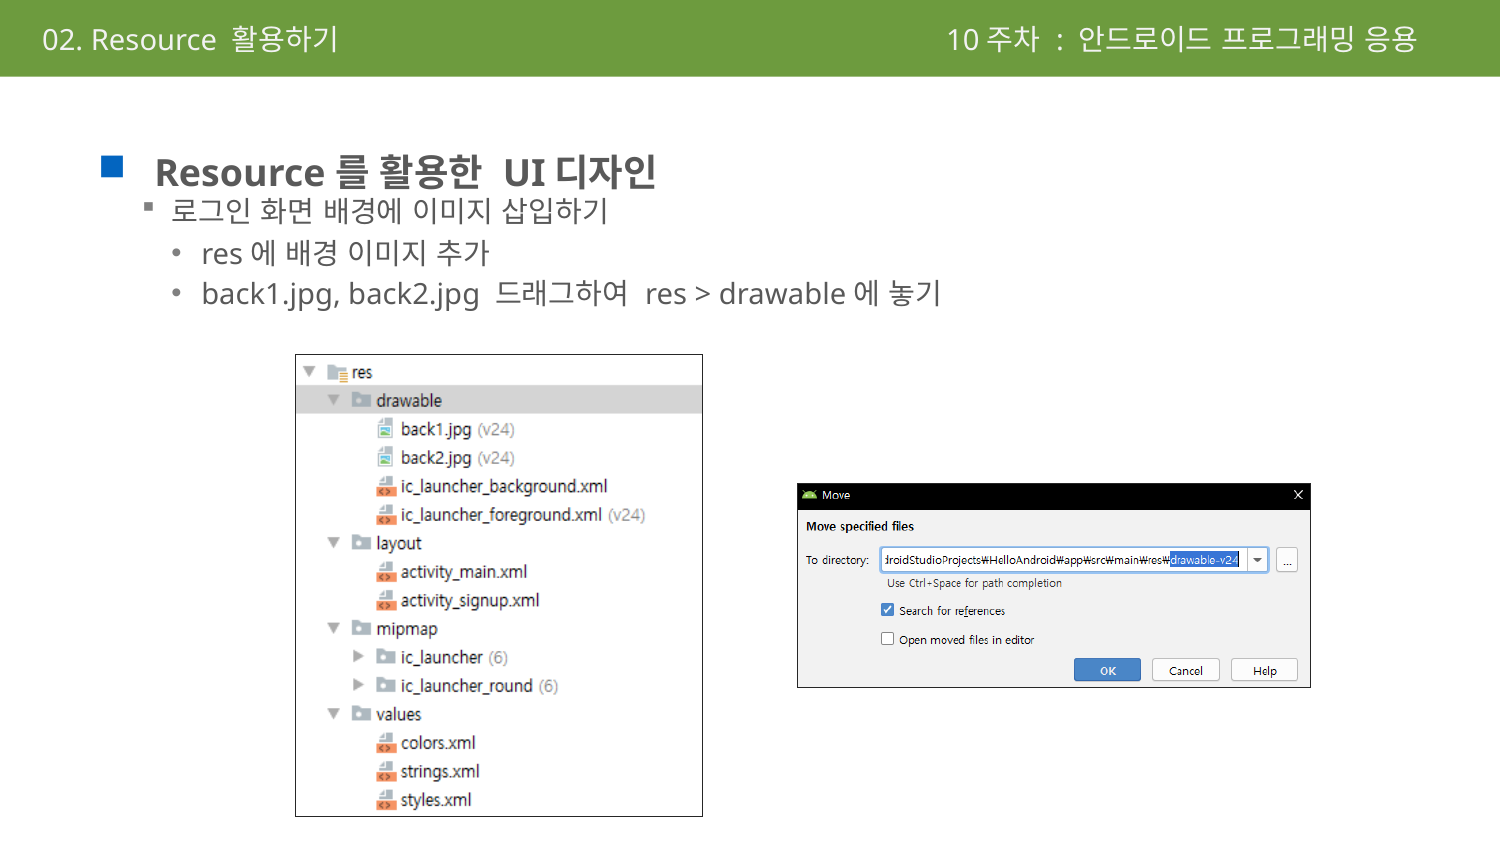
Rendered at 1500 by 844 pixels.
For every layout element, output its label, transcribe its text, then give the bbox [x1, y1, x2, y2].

text_box 10주차 : 안드로이드 프로그래밍 응용 [937, 20, 1491, 65]
list 02. Resource 활용하기 [33, 19, 500, 67]
text_box Resource를 활용한 UI디자인 로그인 화면 배경에 이미지 삽입하기 res에 배경 이미지 추가 back1.jpg, back2.jpg 드래그하여 res > drawable에 놓기 [83, 119, 1419, 400]
picture [797, 483, 1311, 688]
picture [295, 354, 703, 817]
